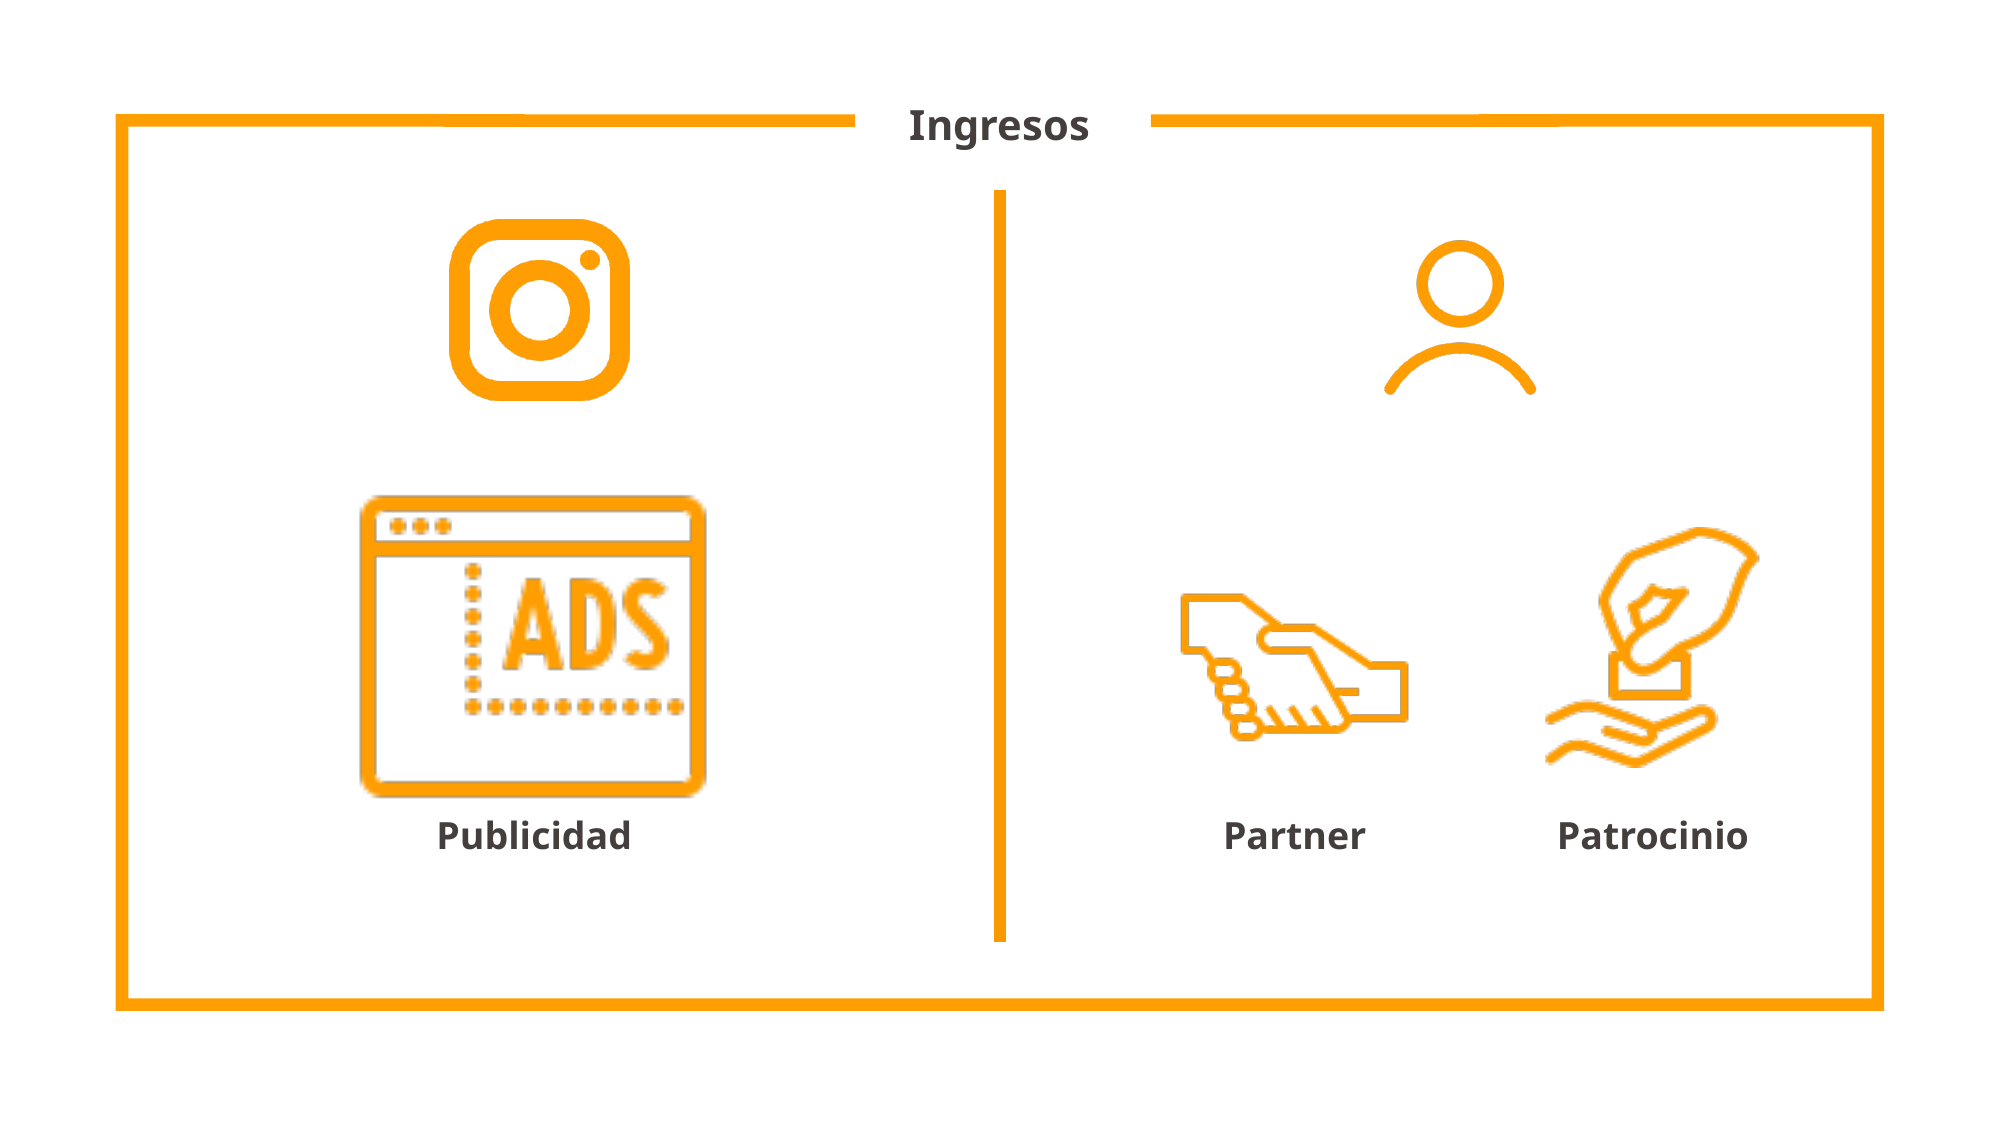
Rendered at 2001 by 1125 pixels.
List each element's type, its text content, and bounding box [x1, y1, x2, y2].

text_box Patrocinio [1481, 804, 1825, 865]
picture [419, 189, 661, 431]
picture [1174, 552, 1416, 794]
picture [1339, 189, 1581, 431]
picture [346, 460, 723, 836]
text_box Ingresos [863, 91, 1137, 157]
picture [1532, 527, 1774, 769]
text_box Publicidad [362, 843, 707, 865]
text_box Partner [1123, 804, 1467, 865]
